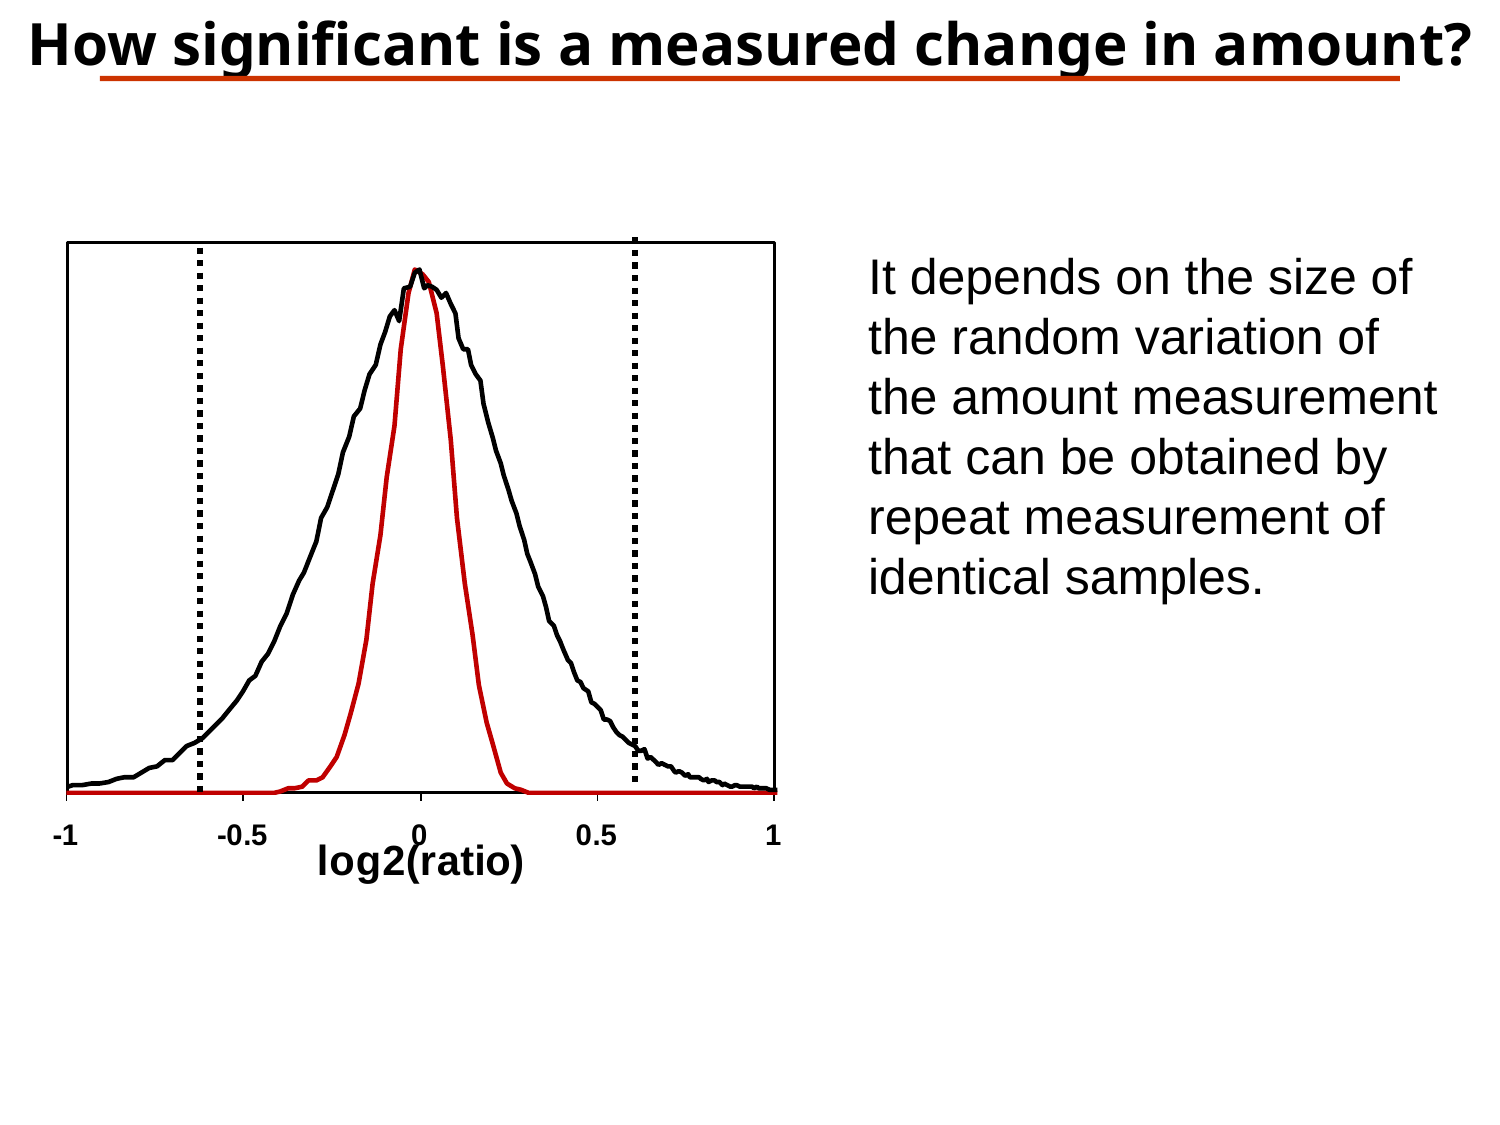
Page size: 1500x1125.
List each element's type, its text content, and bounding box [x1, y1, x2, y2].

text_box How significant is a measured change in amount? [0, 12, 1500, 223]
picture [0, 237, 796, 888]
text_box It depends on the size of the random variation of the amount measurement that can be obtained by repeat measurement of identical samples. [853, 237, 1463, 613]
